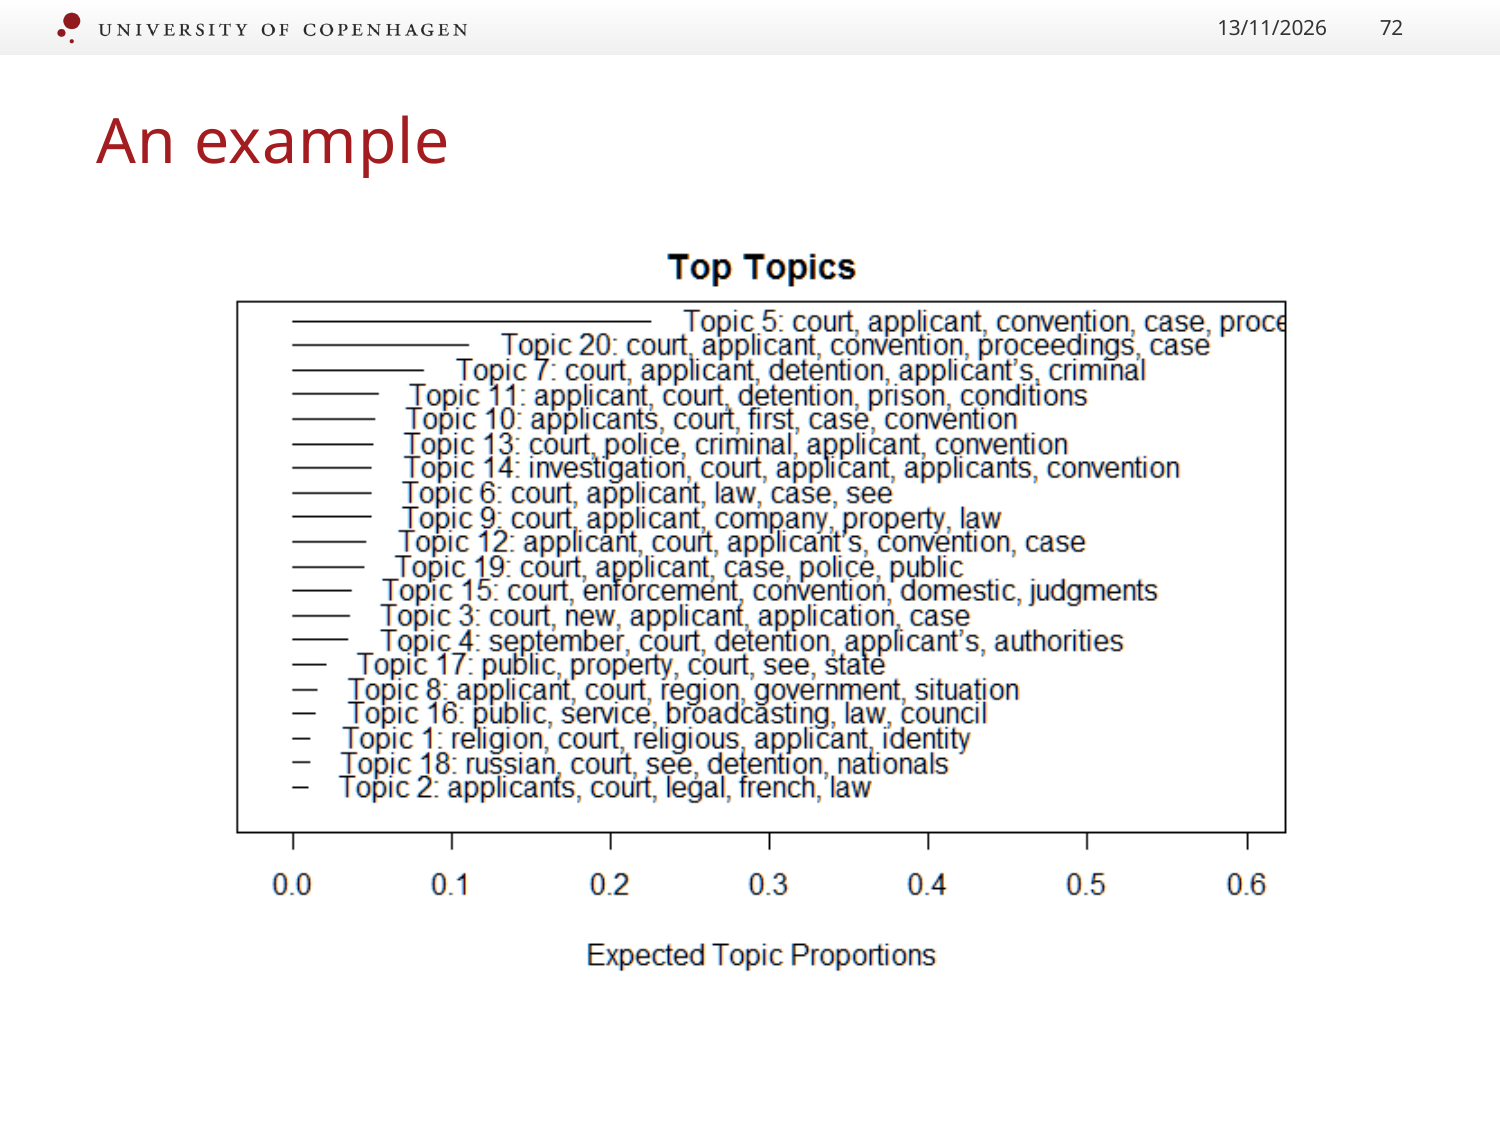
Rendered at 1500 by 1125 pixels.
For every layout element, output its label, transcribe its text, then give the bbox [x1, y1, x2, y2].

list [96, 229, 1359, 1009]
title An example [96, 101, 1404, 244]
picture [92, 15, 475, 42]
slide_number 72 [1341, 14, 1404, 43]
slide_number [1193, 14, 1327, 43]
